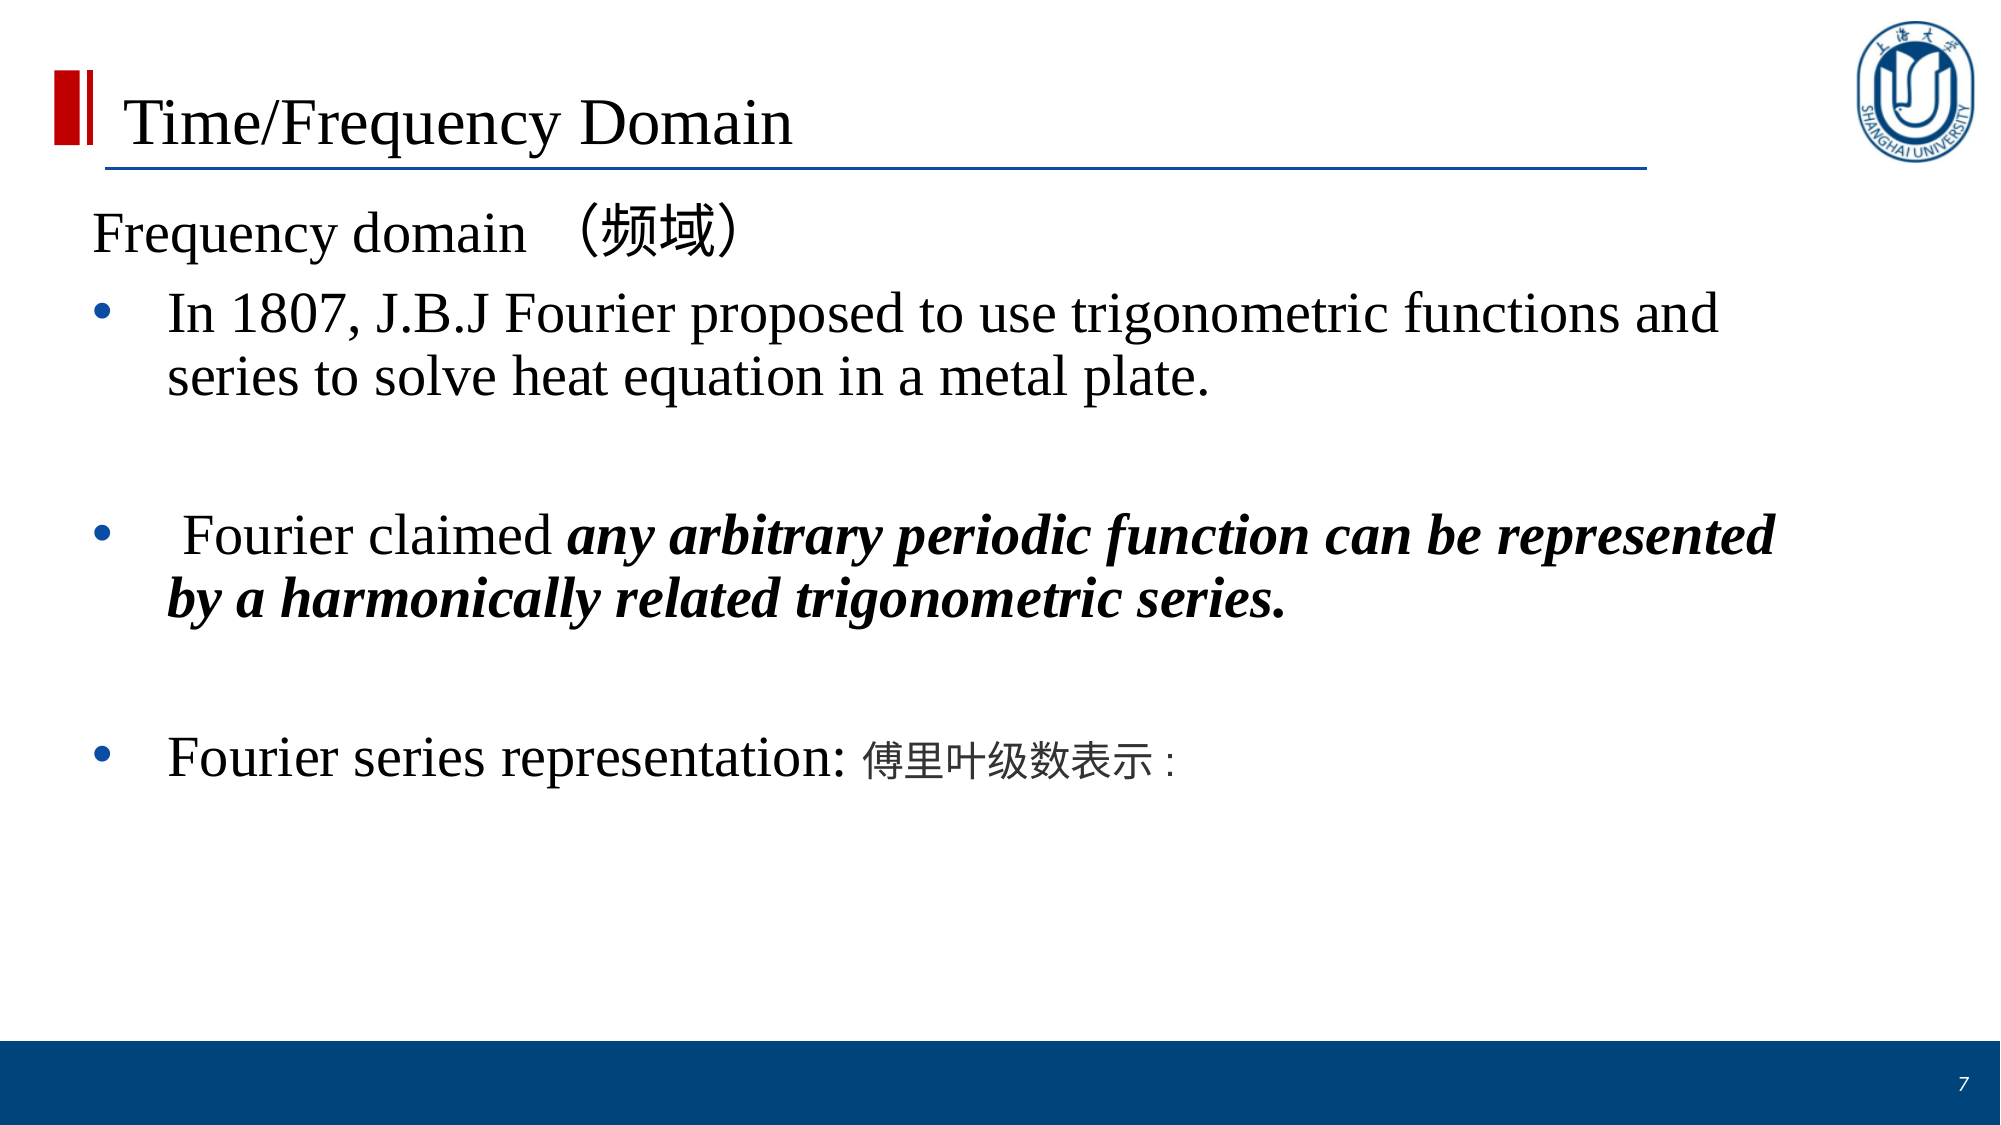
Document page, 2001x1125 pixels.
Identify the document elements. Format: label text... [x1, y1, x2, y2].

picture [1855, 21, 1978, 163]
title Time/Frequency Domain [108, 37, 1857, 167]
slide_number 7 [1768, 1052, 1984, 1113]
